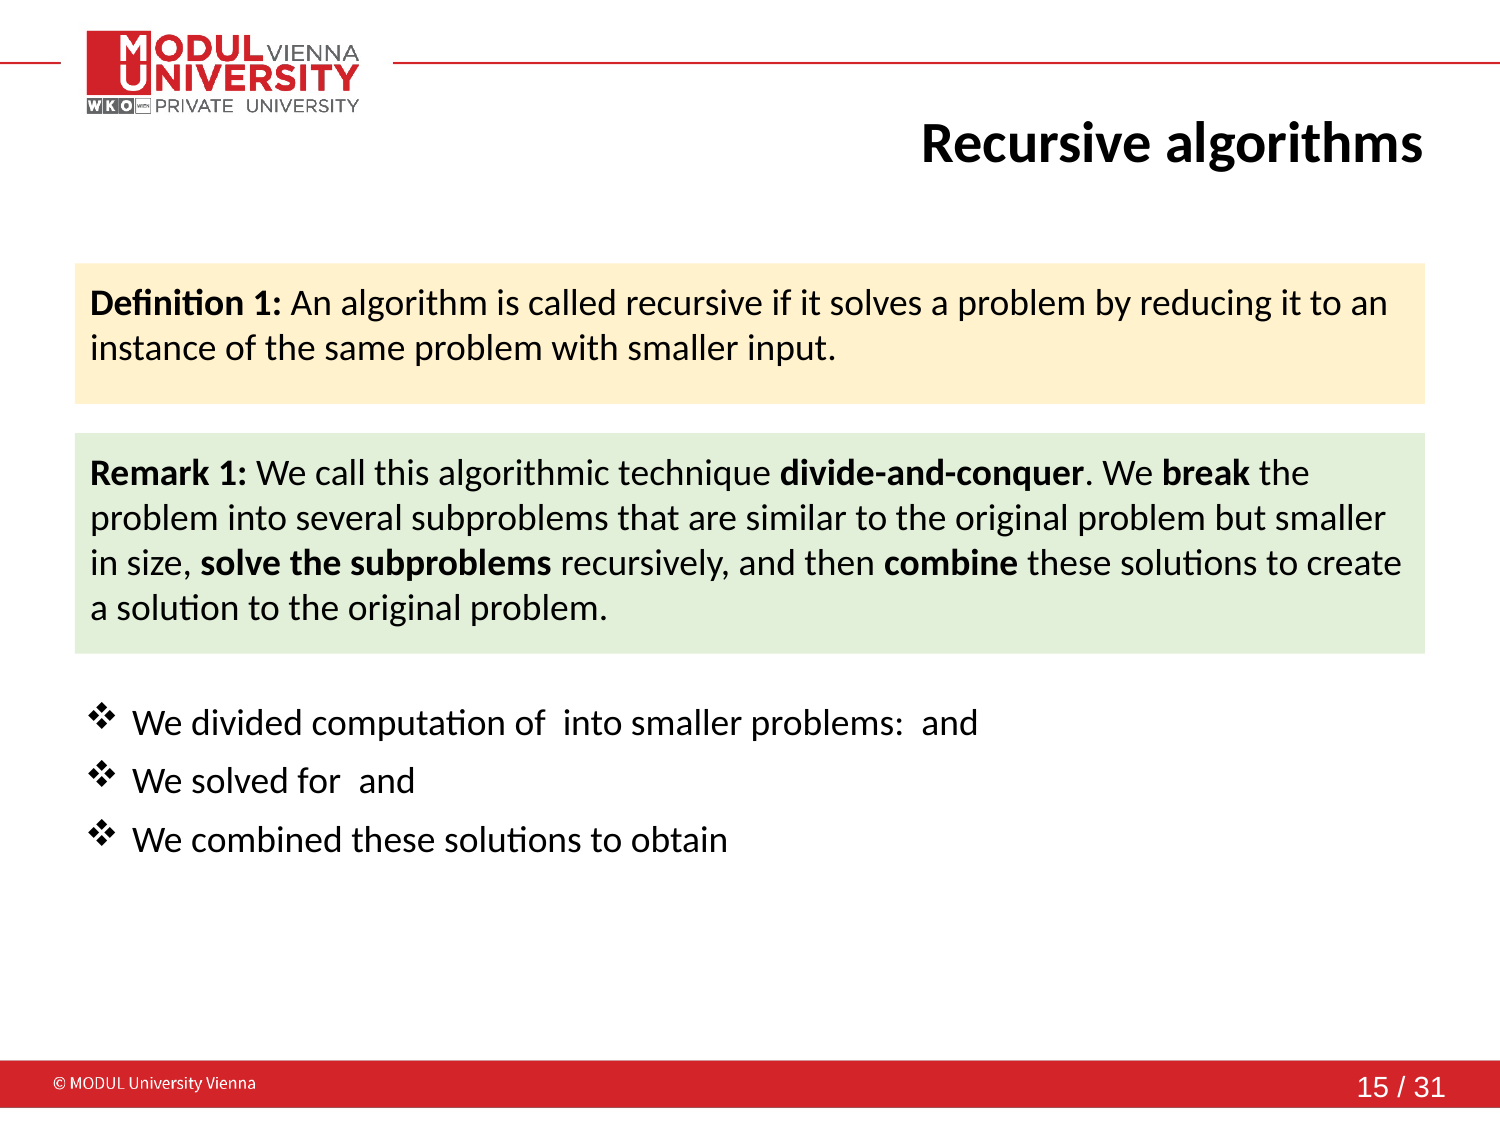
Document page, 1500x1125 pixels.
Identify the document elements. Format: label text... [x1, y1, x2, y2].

title Recursive algorithms [51, 45, 1439, 233]
text_box Remark 1: We call this algorithmic technique divide-and-conquer. We break the problem into several subproblems that are similar to the original problem but smaller in size, solve the subproblems recursively, and then combine these solutions to create a solution to the original problem. [74, 433, 1425, 654]
text_box Definition 1: An algorithm is called recursive if it solves a problem by reducing it to an instance of the same problem with smaller input. [74, 263, 1425, 404]
picture [0, 0, 1500, 1125]
